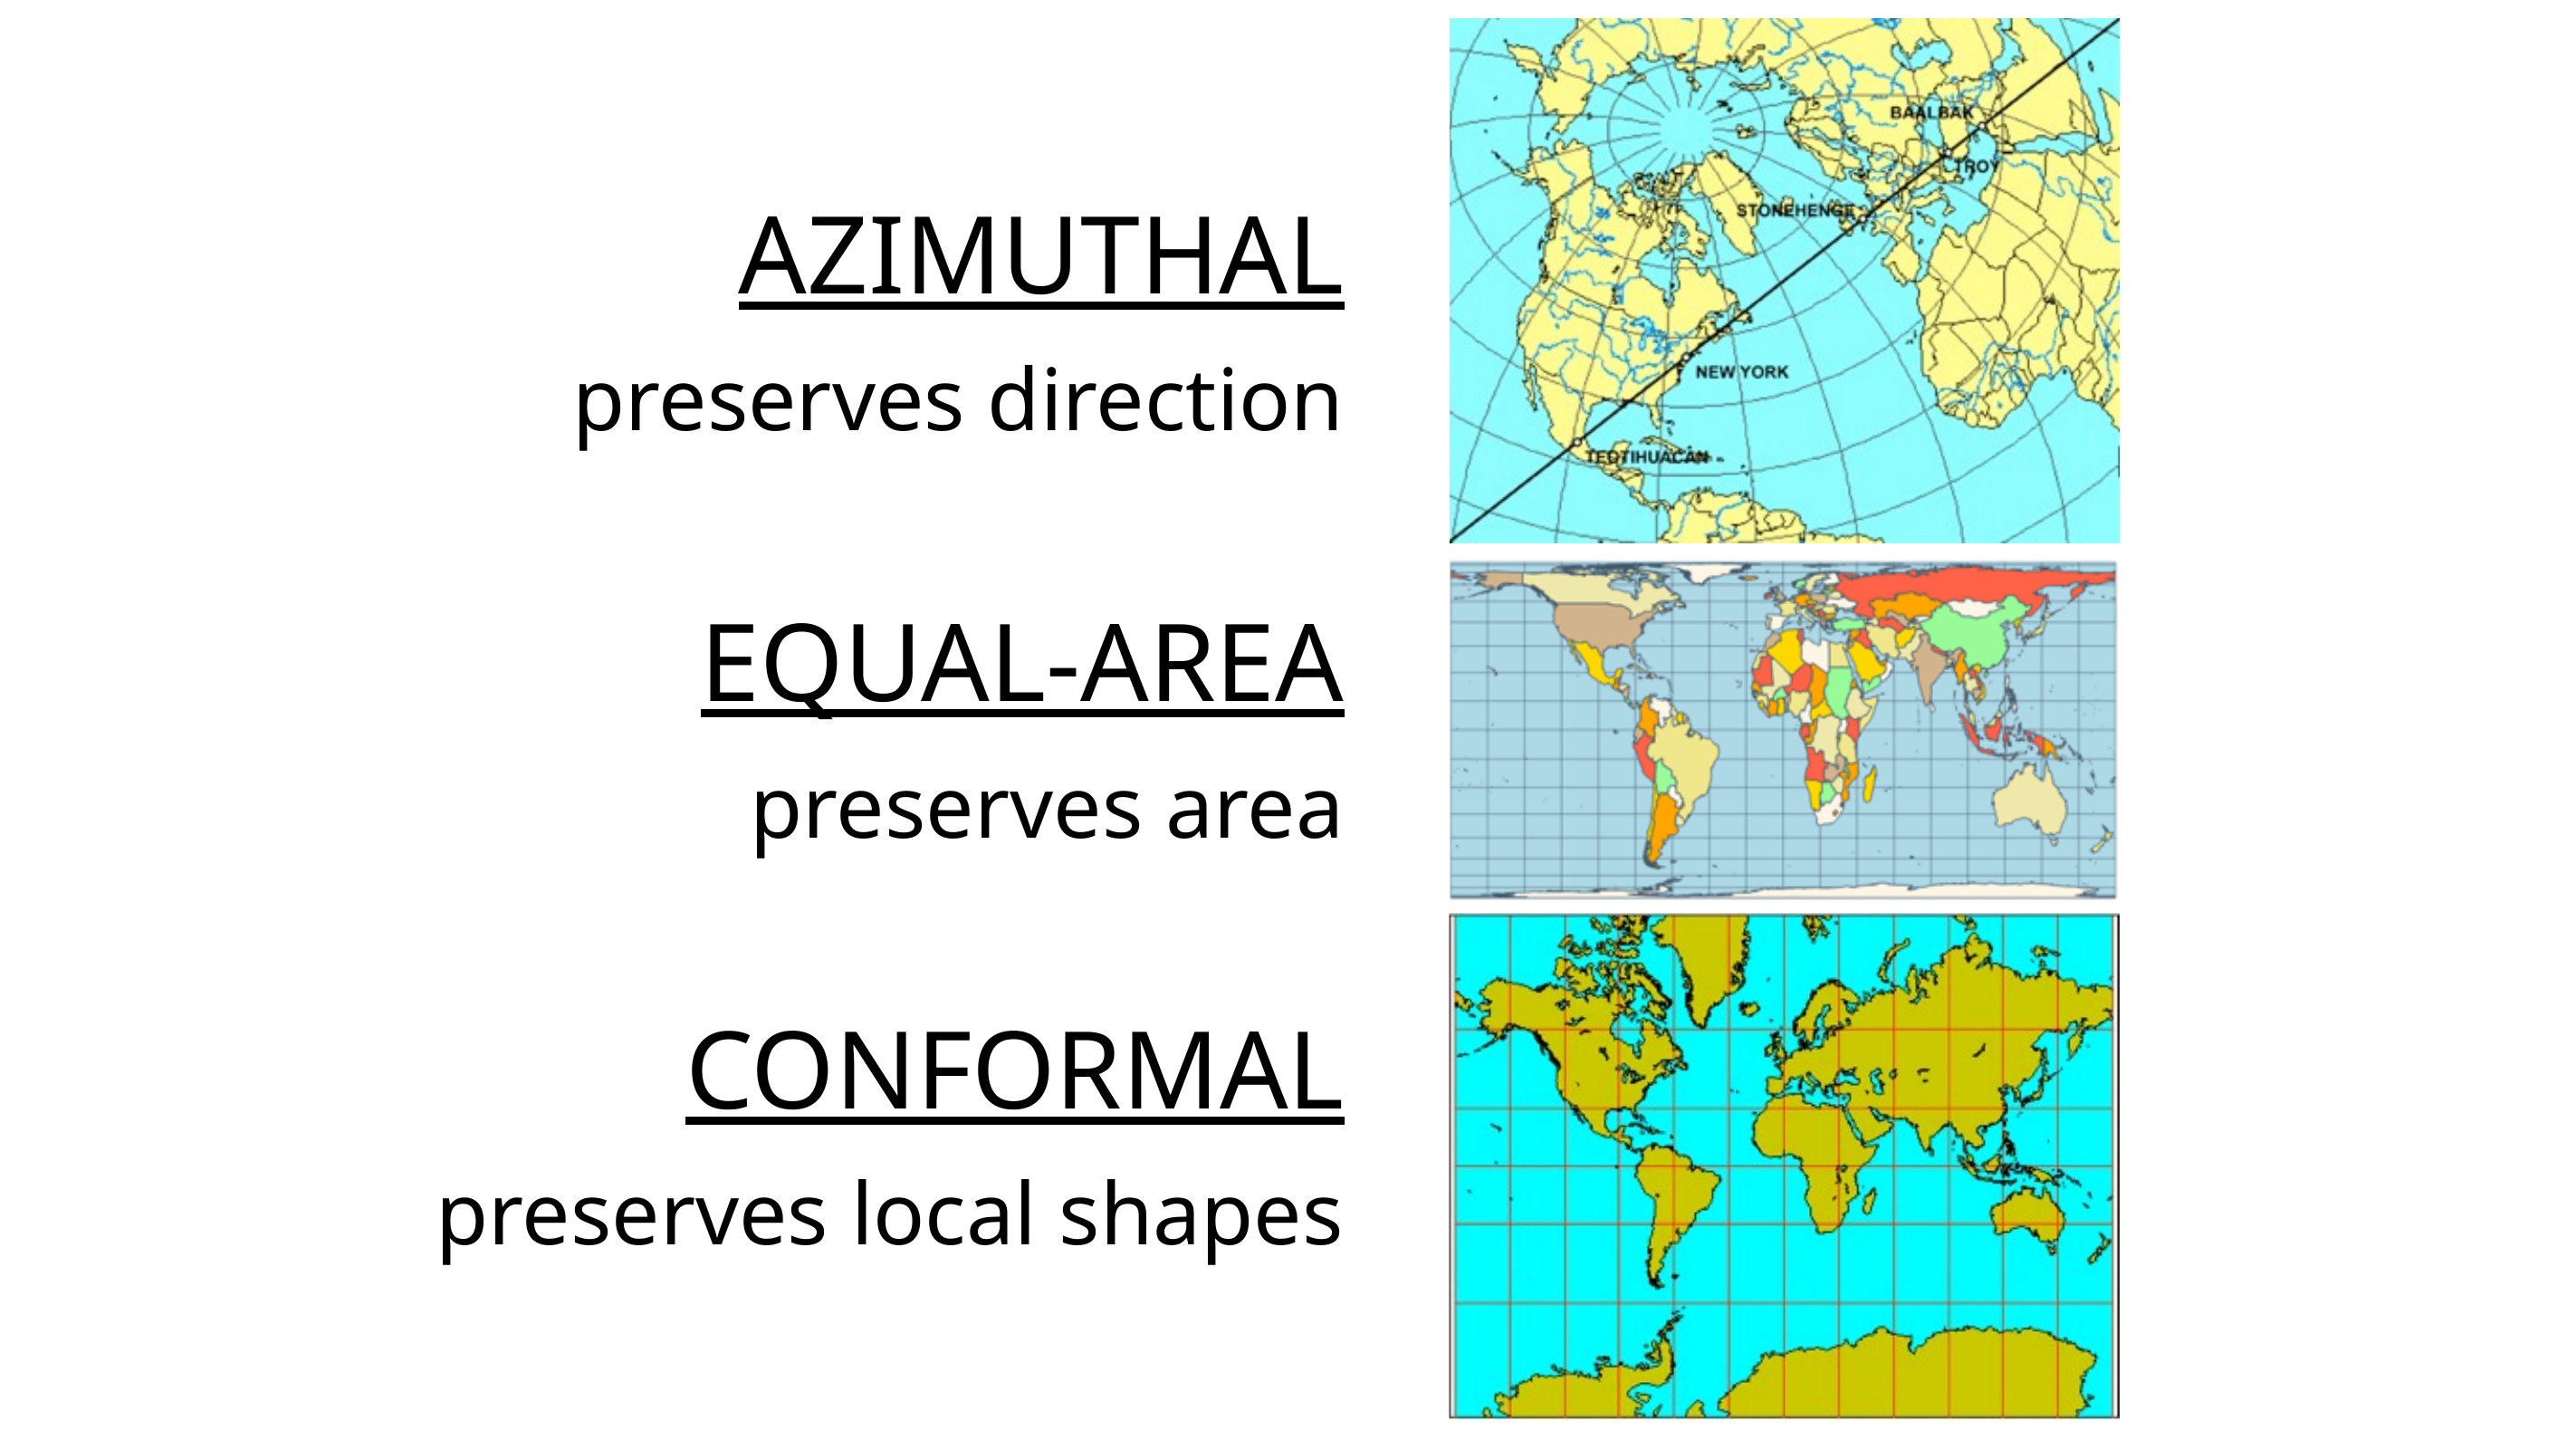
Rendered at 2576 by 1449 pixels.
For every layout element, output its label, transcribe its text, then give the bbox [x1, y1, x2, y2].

list azimuthal preserves direction equal-area preserves area conformal preserves local shapes [0, 175, 1358, 1274]
text_box [1449, 543, 2120, 912]
text_box [1449, 18, 2121, 543]
text_box [1448, 912, 2120, 1423]
